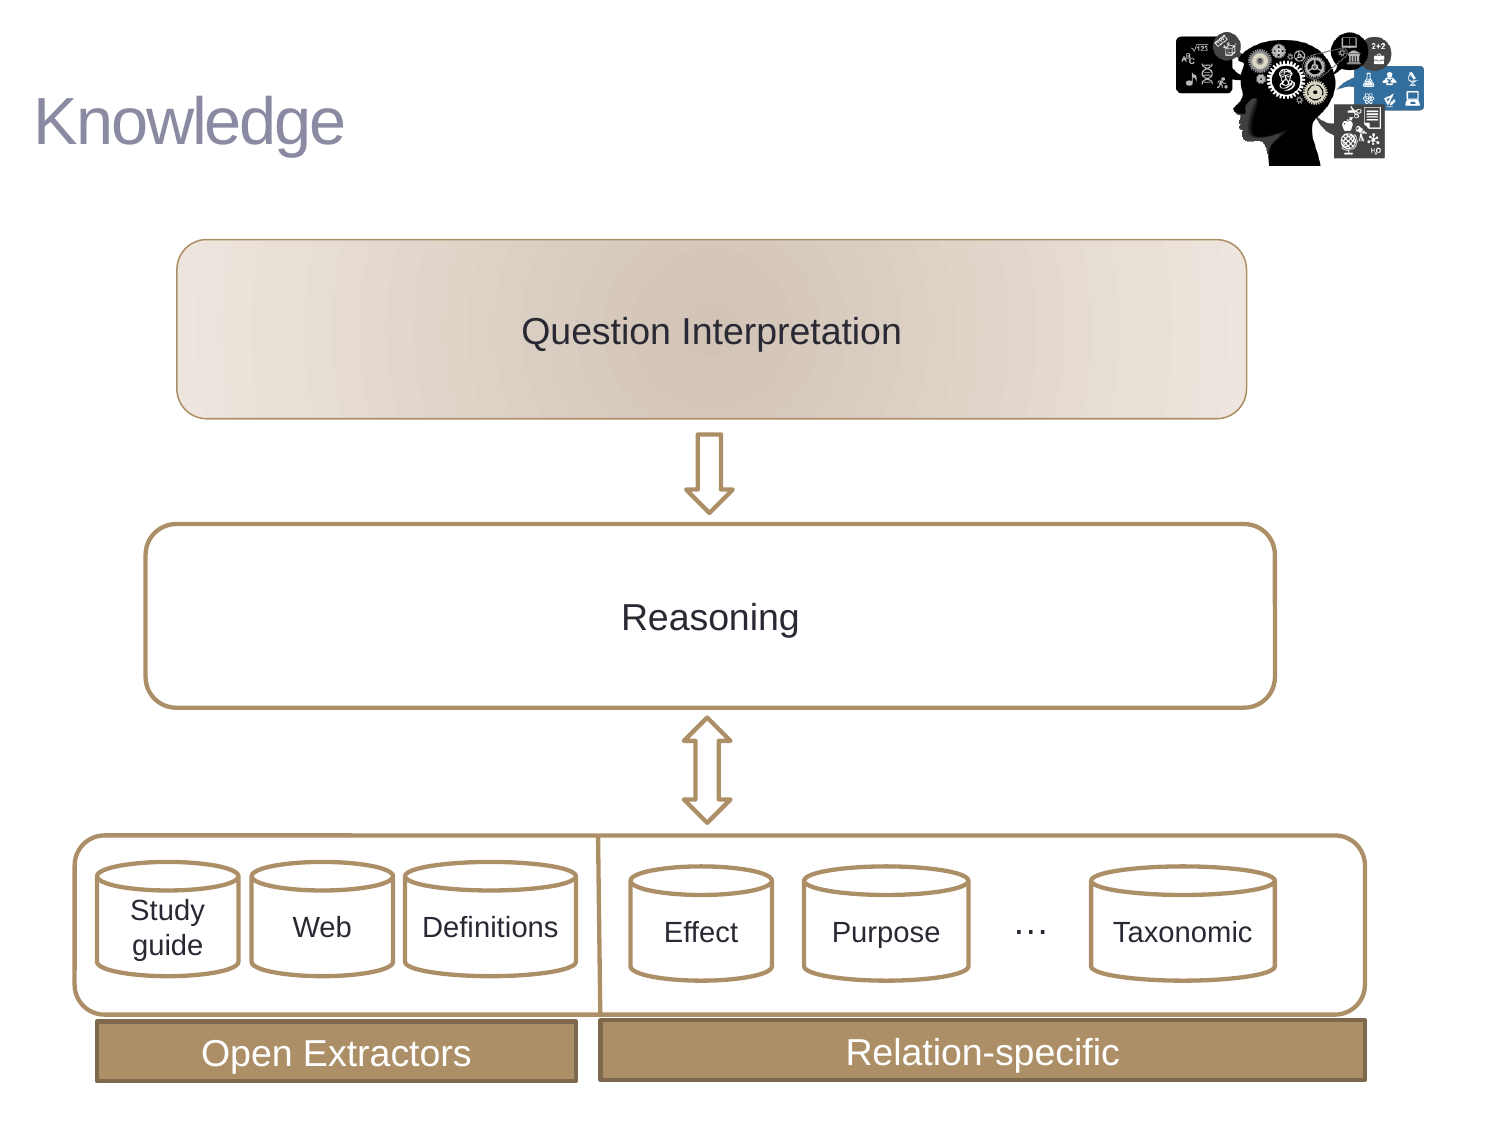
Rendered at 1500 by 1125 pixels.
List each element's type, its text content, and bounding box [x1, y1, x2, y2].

picture [1175, 32, 1425, 166]
text_box Open Extractors [95, 1023, 578, 1083]
text_box [684, 432, 735, 516]
text_box Relation-specific [598, 1022, 1367, 1082]
text_box Reasoning [143, 521, 1278, 710]
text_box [597, 835, 601, 1015]
text_box [681, 715, 733, 825]
text_box Question Interpretation [176, 238, 1248, 420]
title Knowledge [18, 51, 1453, 184]
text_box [606, 835, 1366, 1015]
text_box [74, 835, 596, 1015]
